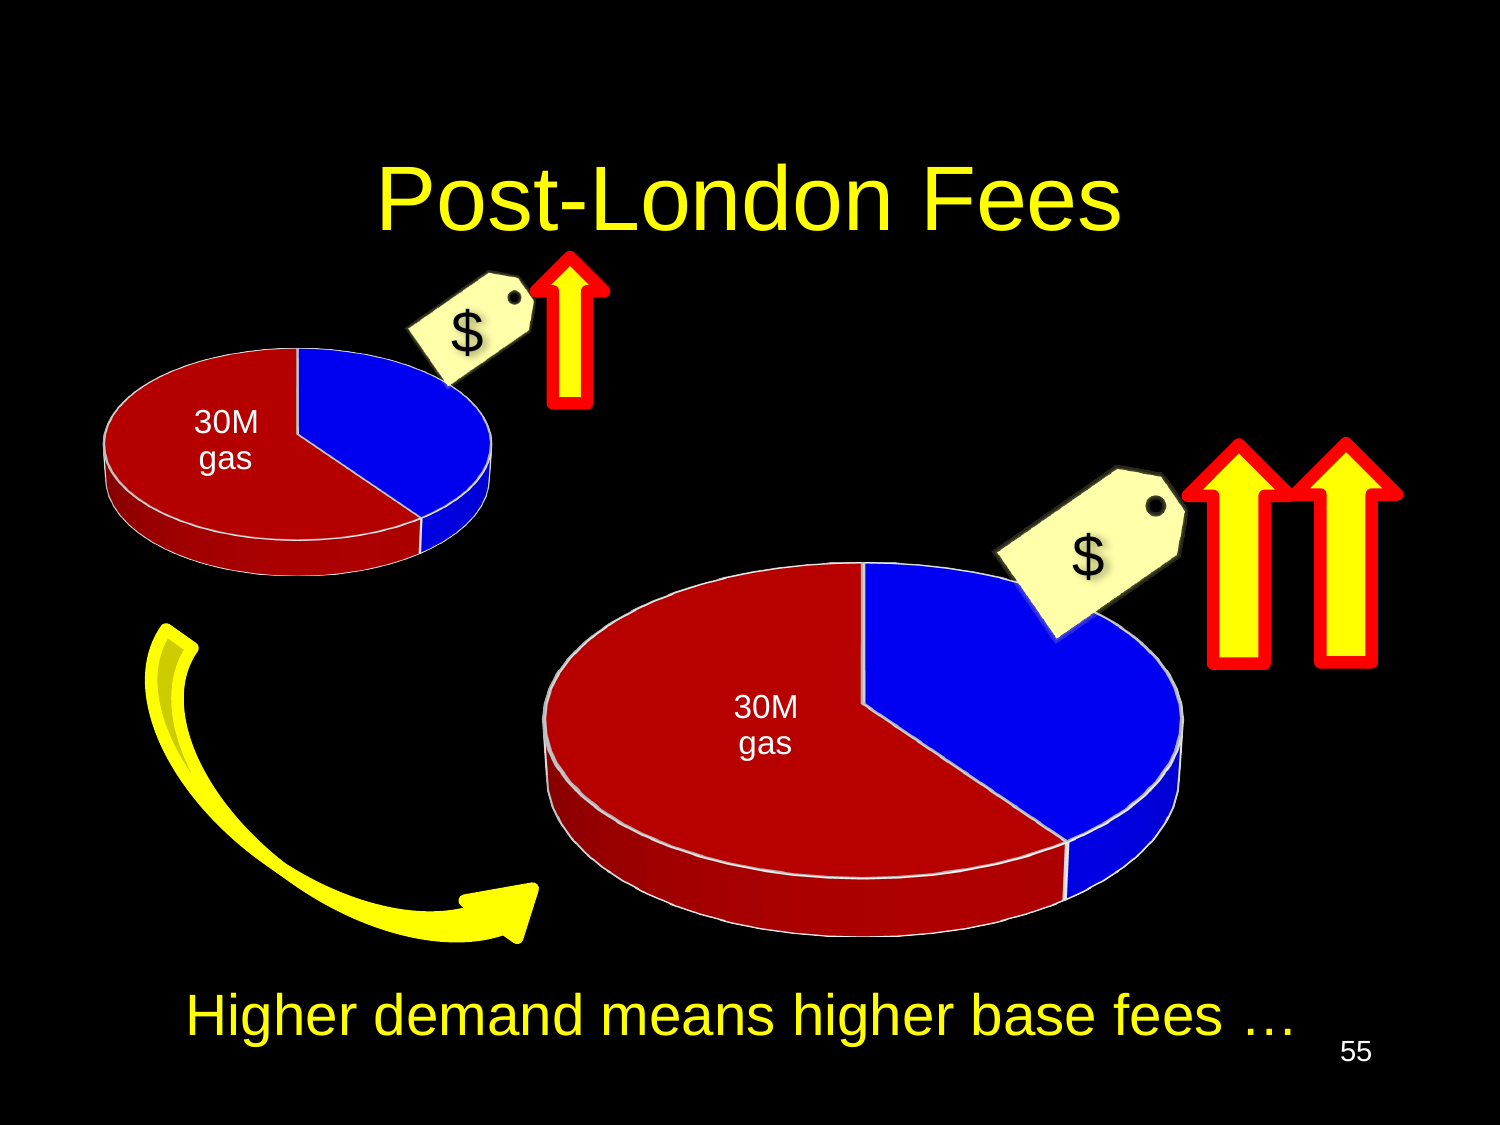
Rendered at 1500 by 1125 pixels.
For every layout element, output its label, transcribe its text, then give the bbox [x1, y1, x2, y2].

title Post-London Fees [112, 99, 1388, 288]
slide_number 55 [1074, 1037, 1388, 1101]
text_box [71, 256, 632, 648]
text_box Higher demand means higher base fees … [171, 969, 1315, 1055]
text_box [491, 442, 1398, 1029]
text_box [151, 655, 486, 937]
